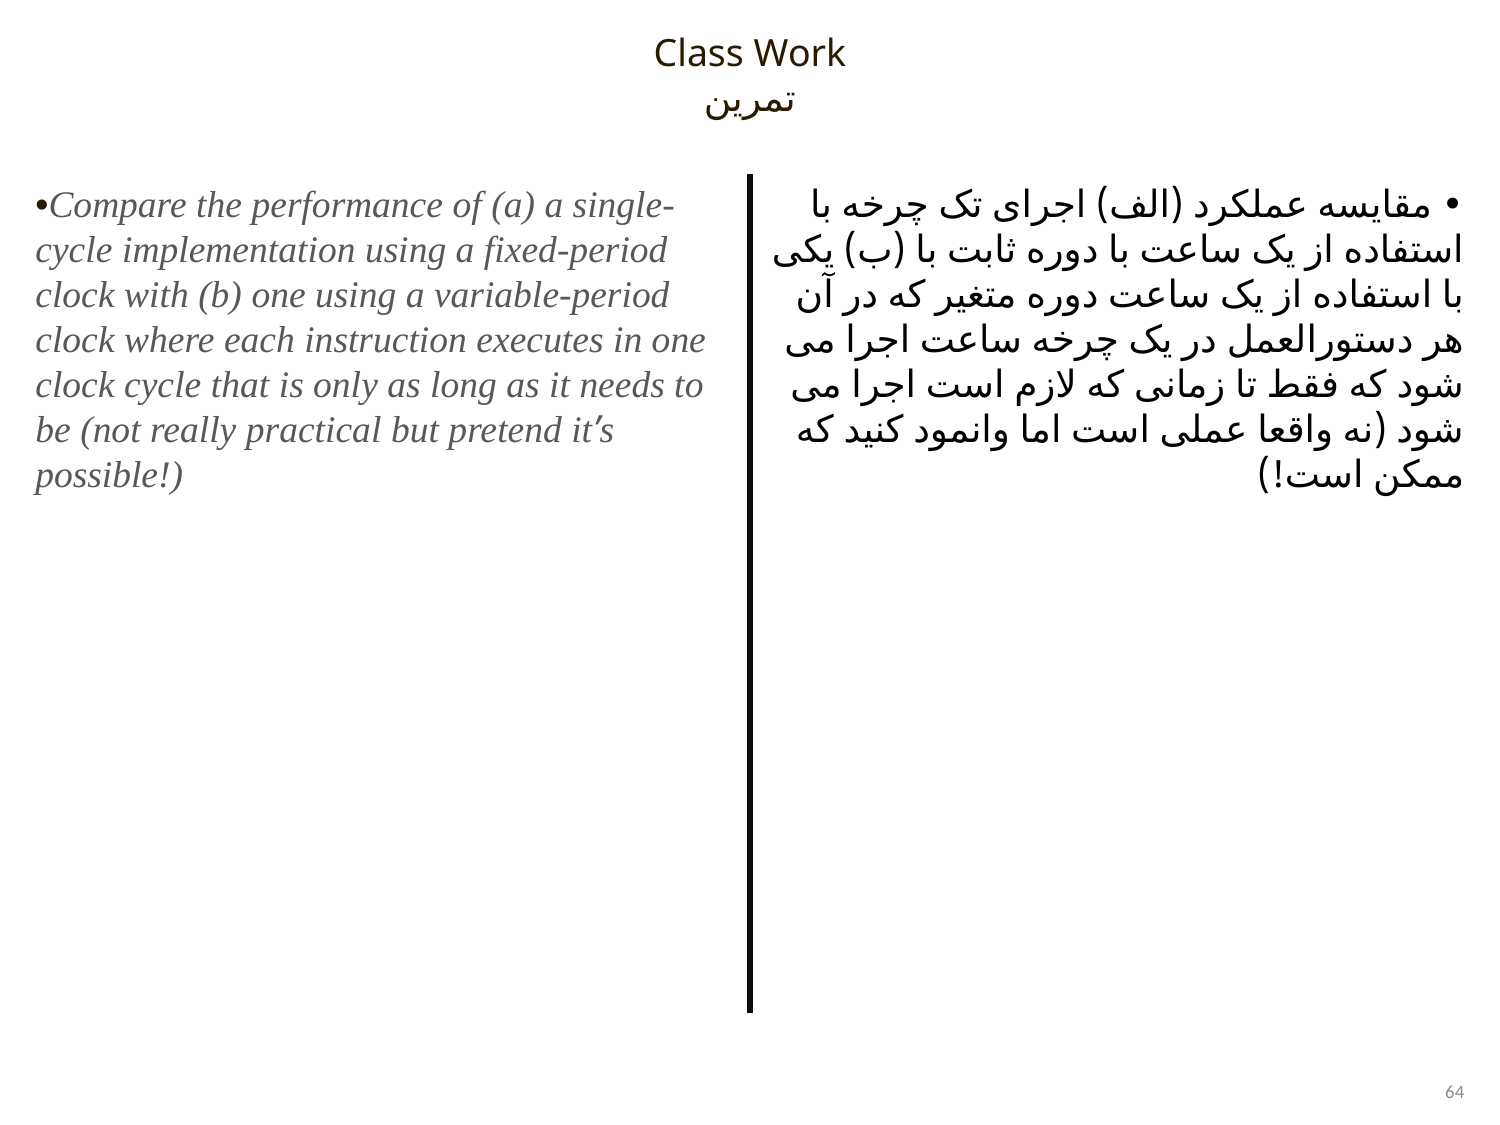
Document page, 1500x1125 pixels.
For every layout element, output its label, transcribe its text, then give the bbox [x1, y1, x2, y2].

text_box •Compare the performance of (a) a single-cycle implementation using a fixed-period clock with (b) one using a variable-period clock where each instruction executes in one clock cycle that is only as long as it needs to be (not really practical but pretend it’s possible!) [20, 172, 749, 503]
text_box • مقایسه عملکرد (الف) اجرای تک چرخه با استفاده از یک ساعت با دوره ثابت با (ب) یکی با استفاده از یک ساعت دوره متغیر که در آن هر دستورالعمل در یک چرخه ساعت اجرا می شود که فقط تا زمانی که لازم است اجرا می شود (نه واقعا عملی است اما وانمود کنید که ممکن است!) [749, 172, 1480, 503]
text_box Class Work تمرین [374, 21, 1125, 126]
